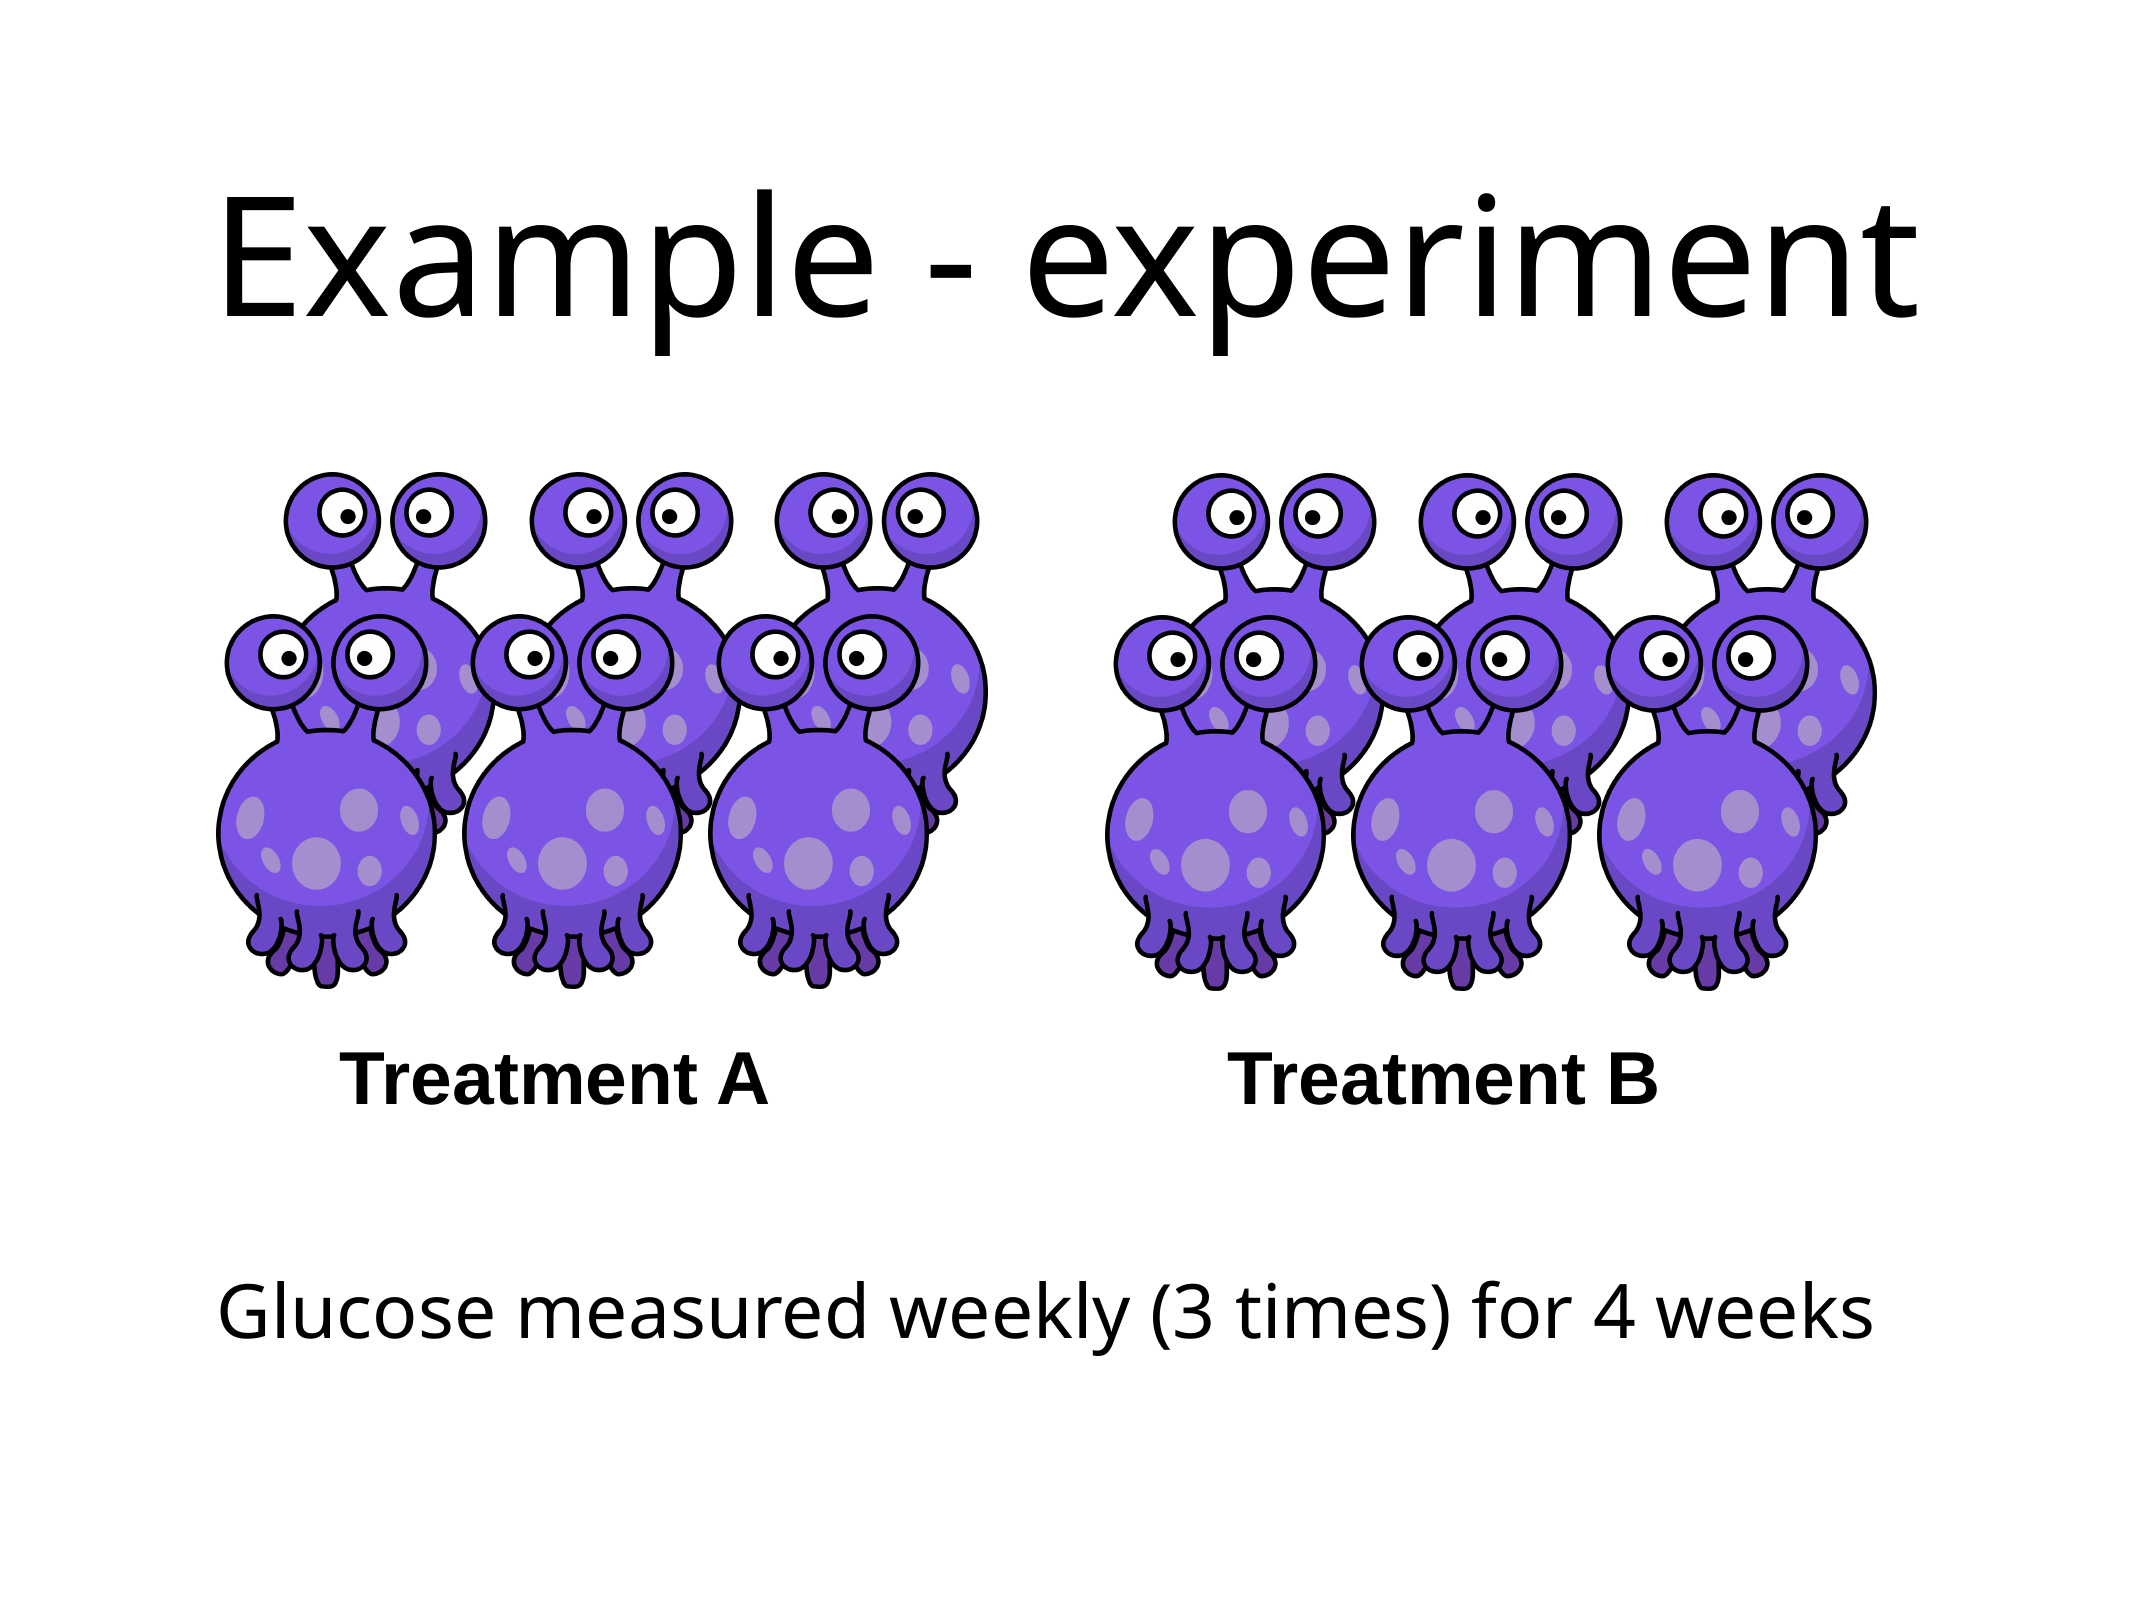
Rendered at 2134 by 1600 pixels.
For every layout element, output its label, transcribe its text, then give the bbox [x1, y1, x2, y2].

text_box Treatment B [1219, 1021, 1670, 1128]
title Example - experiment [155, 72, 1978, 428]
text_box Treatment A [331, 1021, 780, 1128]
picture [216, 472, 988, 990]
text_box Glucose measured weekly (3 times) for 4 weeks [208, 1255, 1885, 1363]
picture [1105, 473, 1877, 991]
